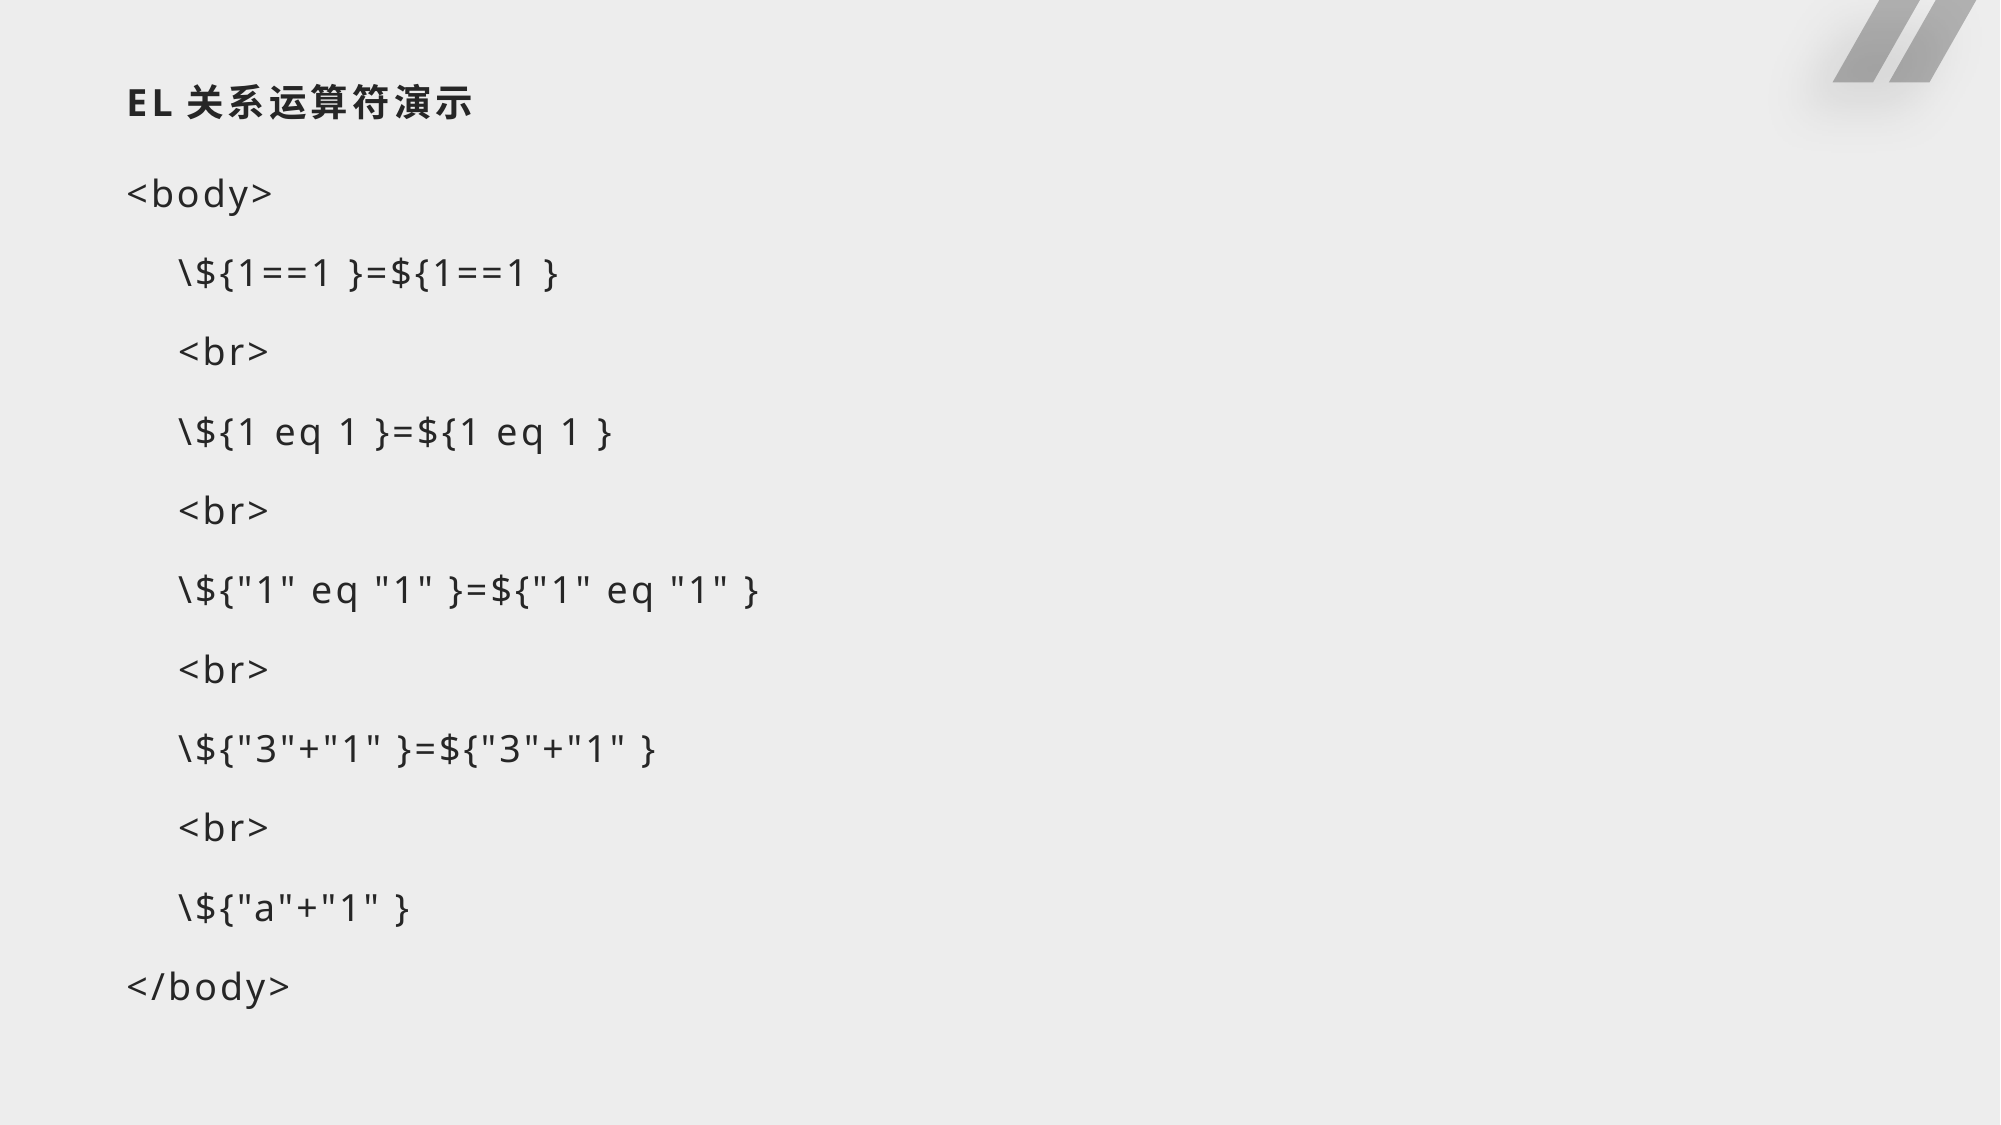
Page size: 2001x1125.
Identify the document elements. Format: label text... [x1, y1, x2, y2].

list <body> \${1==1 }=${1==1 } <br> \${1 eq 1 }=${1 eq 1 } <br> \${"1" eq "1" }=${"1" eq "1" } <br> \${"3"+"1" }=${"3"+"1" } <br> \${"a"+"1" } </body> [109, 156, 1891, 1041]
title EL关系运算符演示 [109, 72, 1891, 146]
